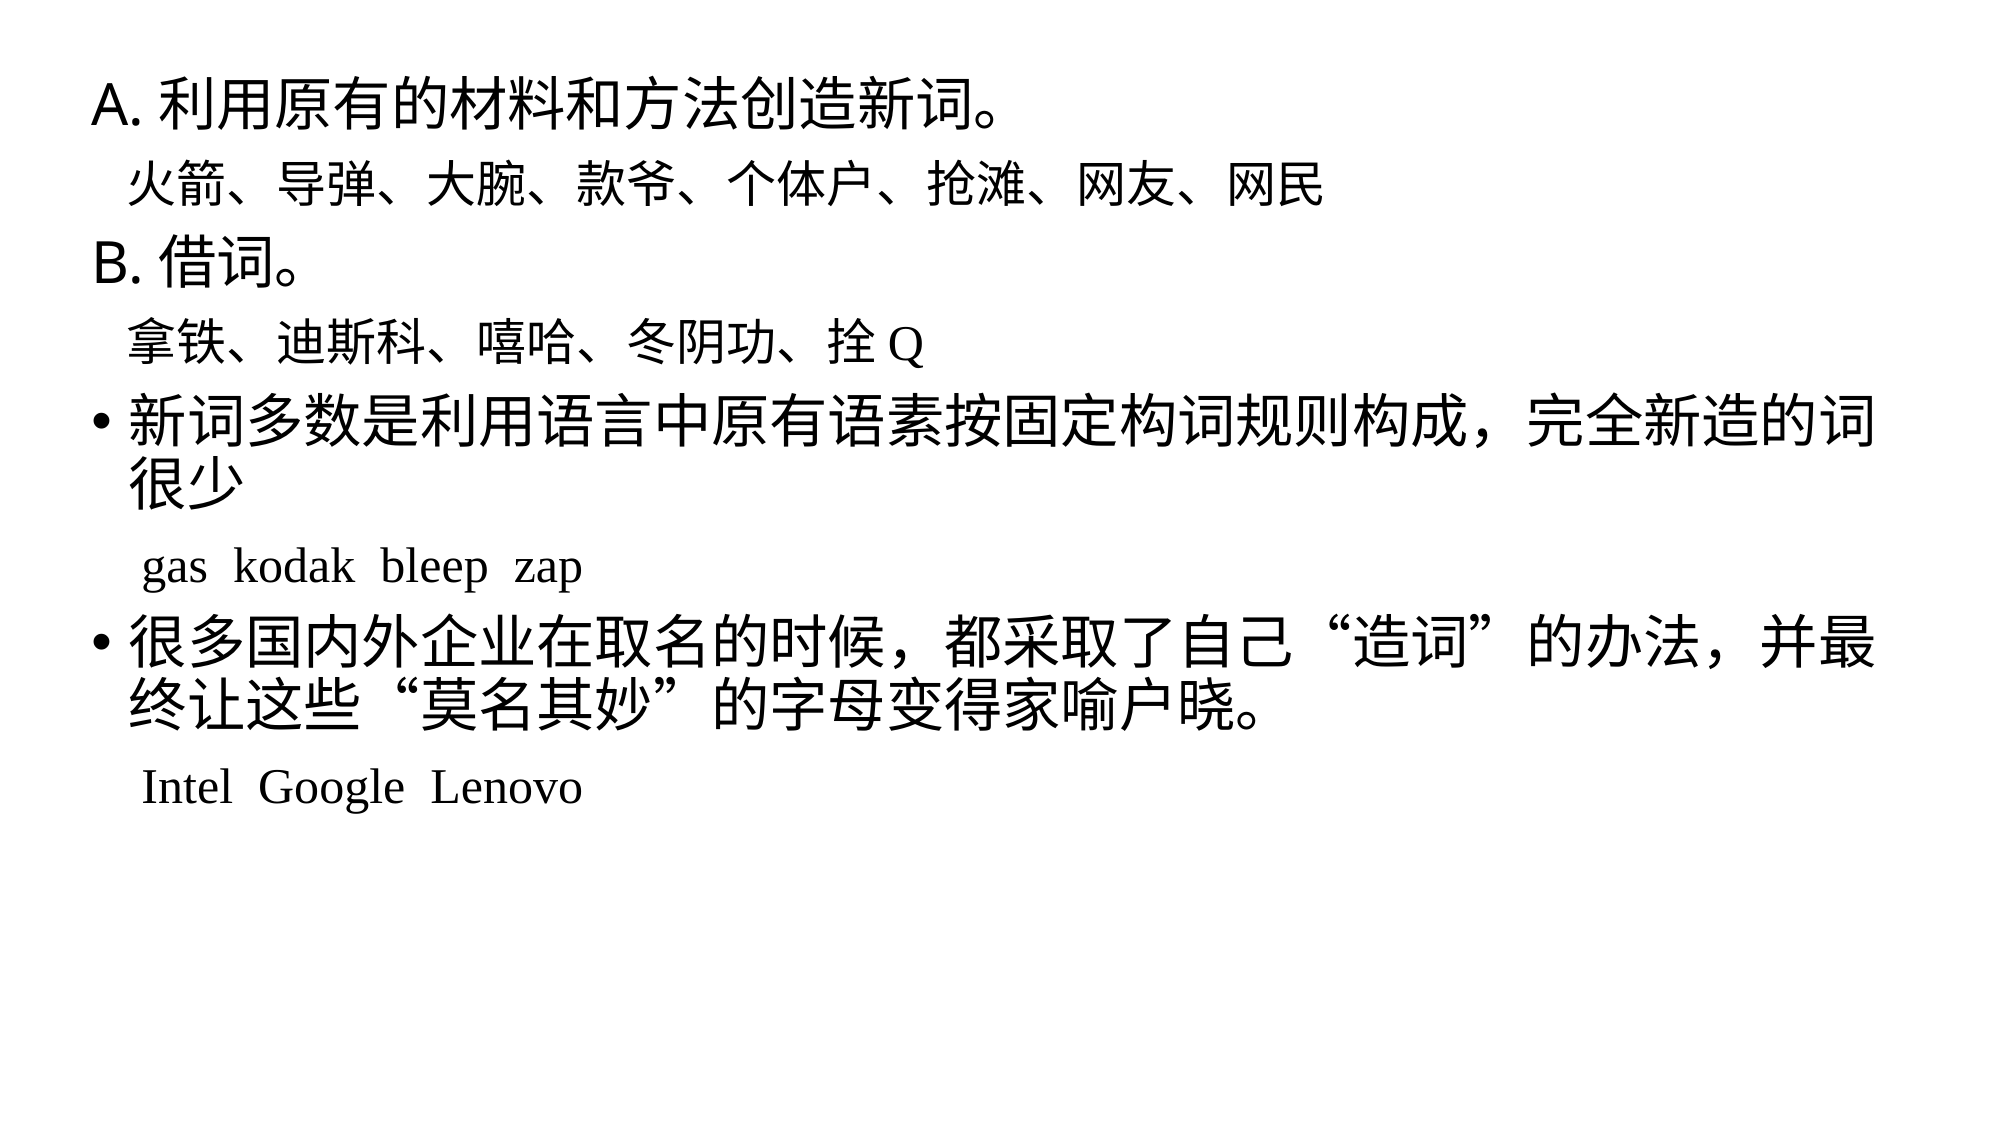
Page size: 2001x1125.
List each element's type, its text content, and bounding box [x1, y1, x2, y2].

list A.利用原有的材料和方法创造新词。 火箭、导弹、大腕、款爷、个体户、抢滩、网友、网民 B.借词。 拿铁、迪斯科、嘻哈、冬阴功、拴Q 新词多数是利用语言中原有语素按固定构词规则构成，完全新造的词很少 gas kodak bleep zap 很多国内外企业在取名的时候，都采取了自己“造词”的办法，并最终让这些“莫名其妙”的字母变得家喻户晓。 Intel Google Lenovo [76, 67, 1919, 912]
